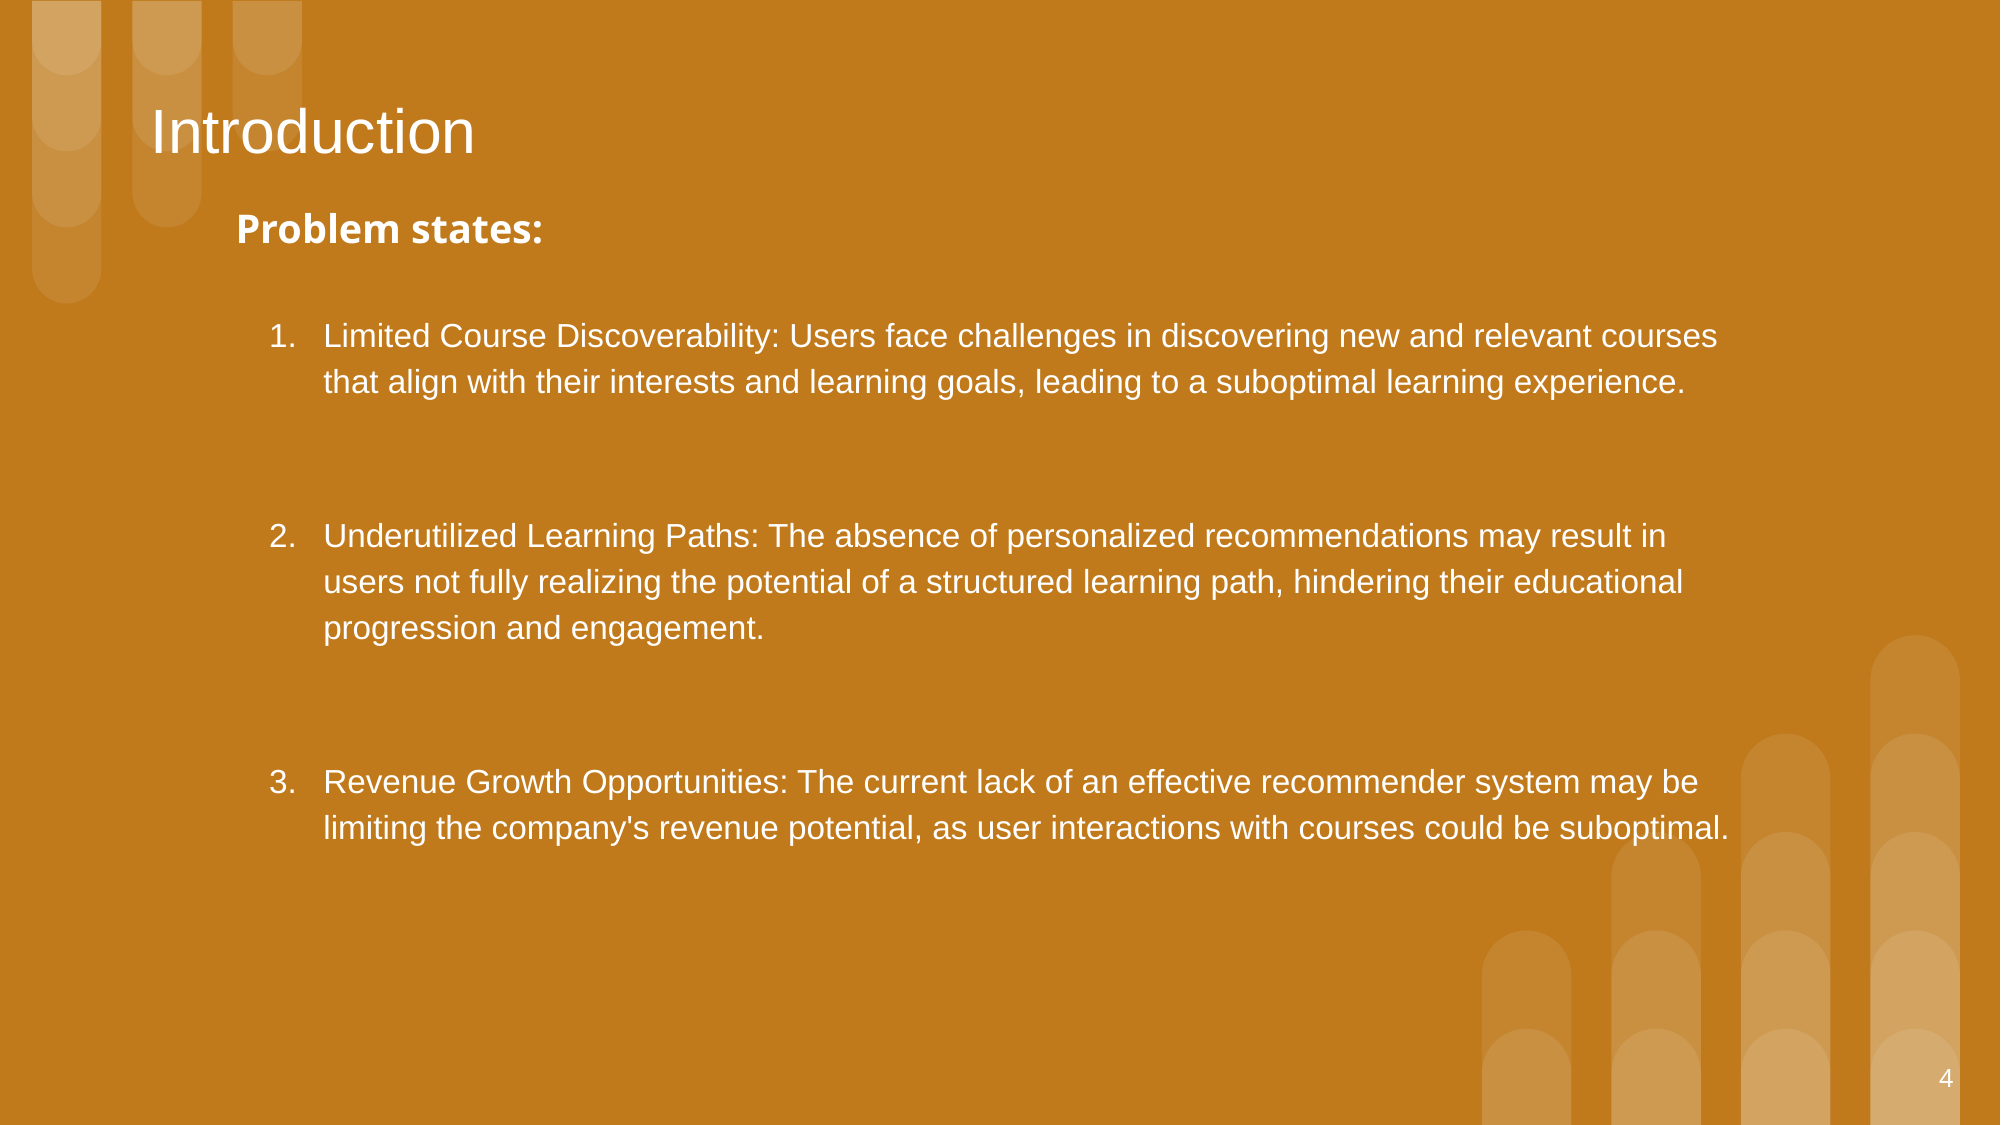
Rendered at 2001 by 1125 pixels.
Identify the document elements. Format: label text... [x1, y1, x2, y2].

slide_number ‹#› [1848, 1036, 1969, 1123]
text_box Introduction [135, 88, 1864, 179]
text_box Problem states: [220, 189, 1546, 256]
text_box Limited Course Discoverability: Users face challenges in discovering new and relevant courses that align with their interests and learning goals, leading to a suboptimal learning experience. Underutilized Learning Paths: The absence of personalized recommendations may result in users not fully realizing the potential of a structured learning path, hindering their educational progression and engagement. Revenue Growth Opportunities: The current lack of an effective recommender system may be limiting the company's revenue potential, as user interactions with courses could be suboptimal. [233, 293, 1766, 974]
